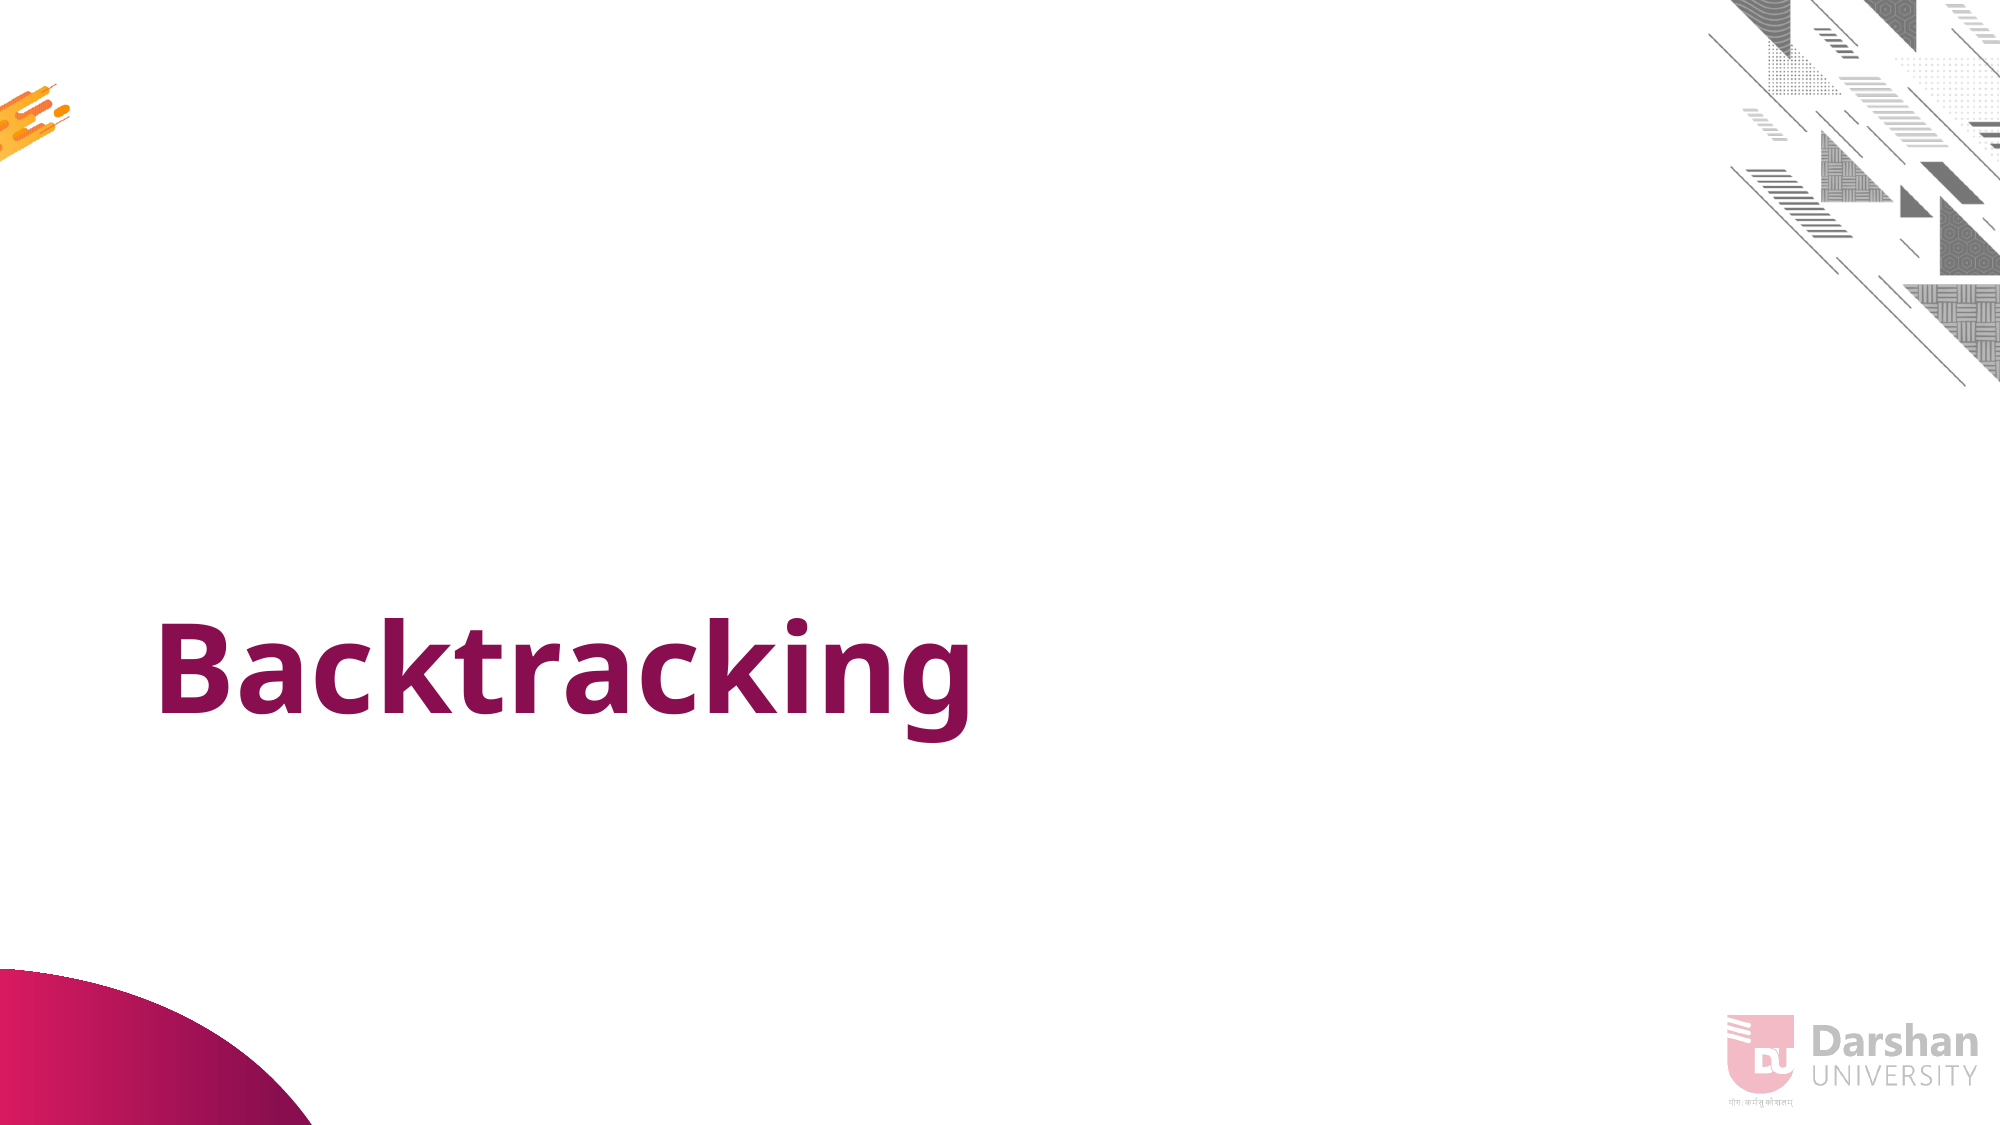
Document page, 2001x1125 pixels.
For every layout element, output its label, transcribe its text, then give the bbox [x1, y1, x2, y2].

title Backtracking [136, 280, 1862, 749]
picture [0, 65, 90, 193]
text_box [1724, 1014, 1981, 1109]
